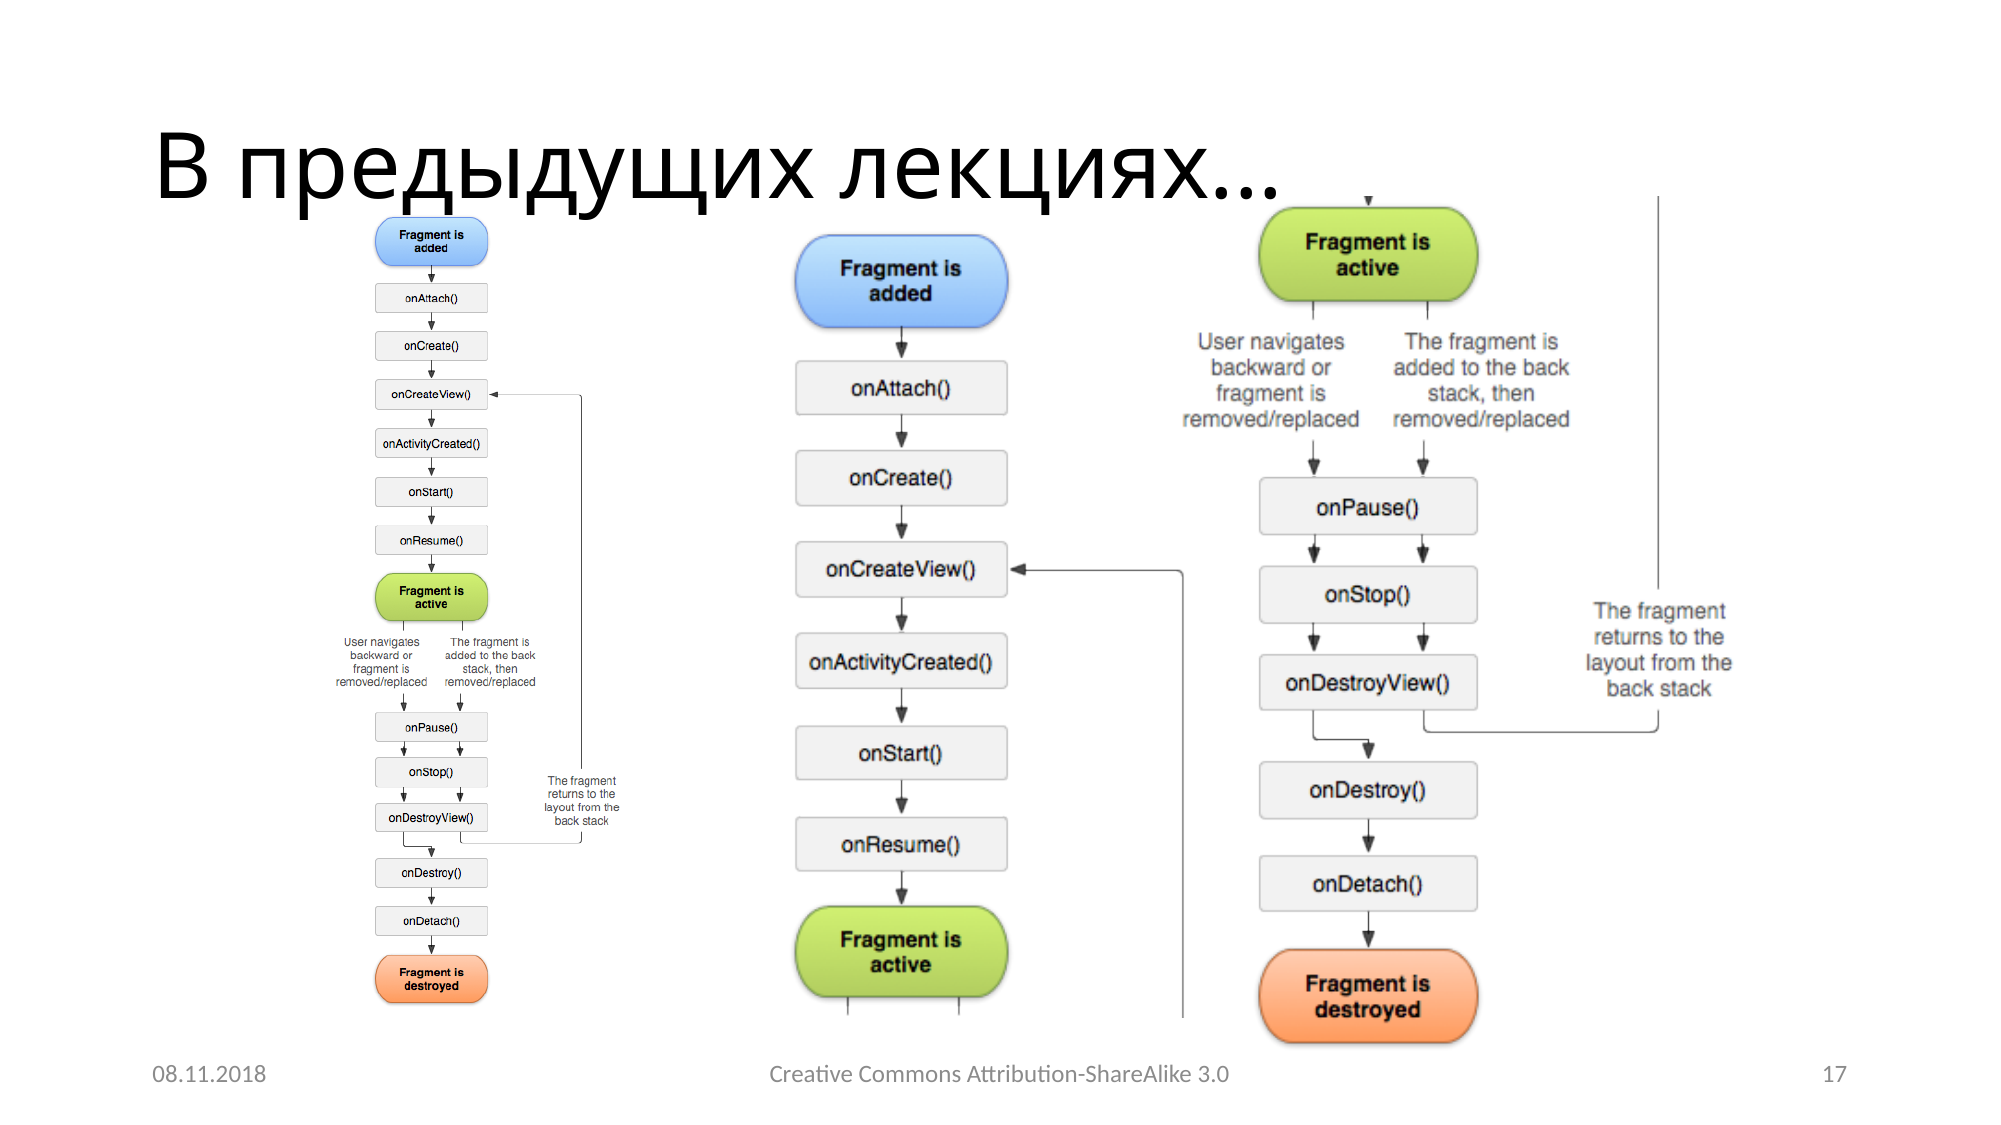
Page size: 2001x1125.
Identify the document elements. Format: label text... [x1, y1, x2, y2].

slide_number 17 [1412, 1042, 1863, 1103]
picture [326, 208, 628, 1012]
title В предыдущих лекциях... [137, 59, 1863, 278]
picture [704, 196, 1750, 1062]
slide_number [137, 1042, 588, 1103]
footer Creative Commons Attribution-ShareAlike 3.0 [662, 1042, 1338, 1103]
